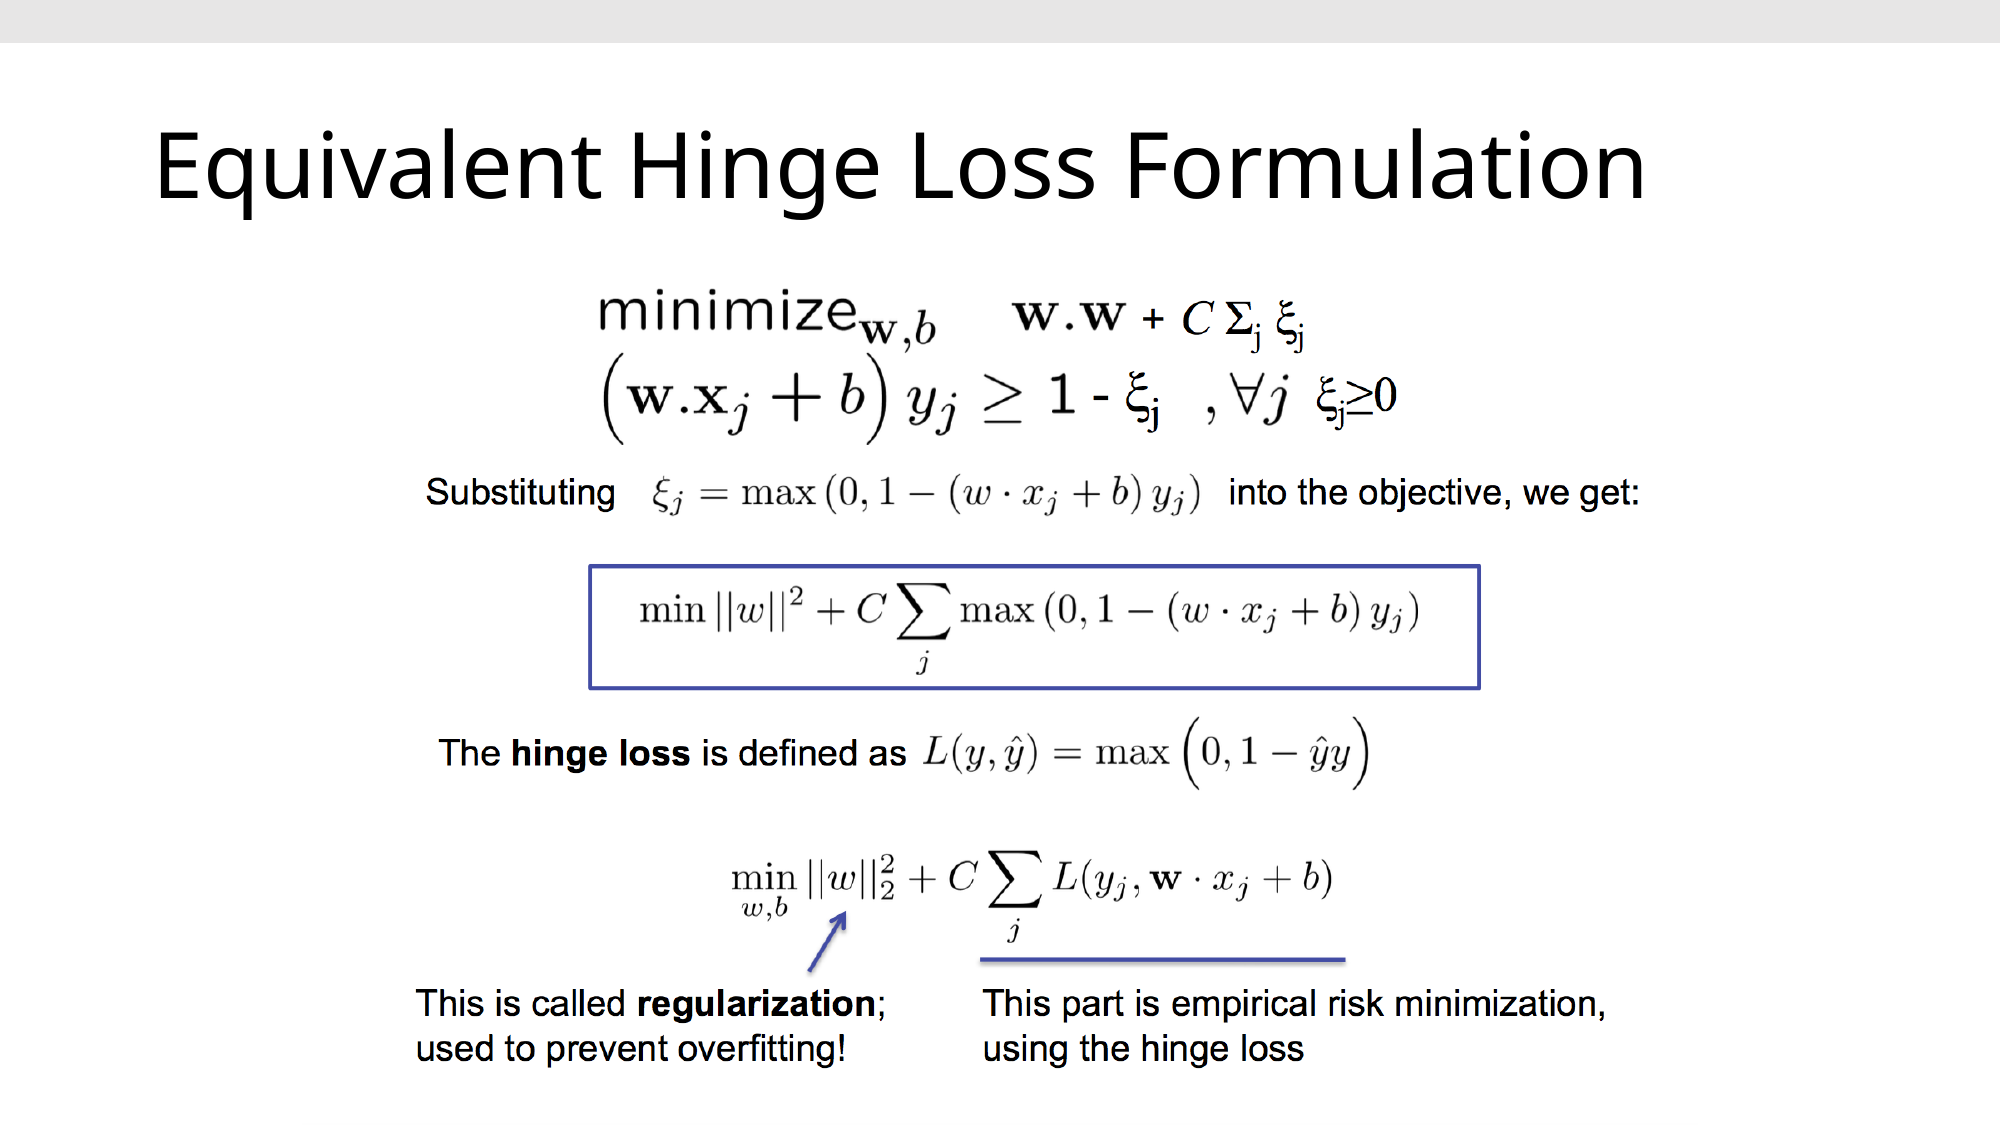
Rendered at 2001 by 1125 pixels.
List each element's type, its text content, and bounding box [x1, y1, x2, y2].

text_box [0, 0, 2000, 44]
picture [302, 249, 1698, 1125]
title Equivalent Hinge Loss Formulation [137, 59, 1863, 278]
